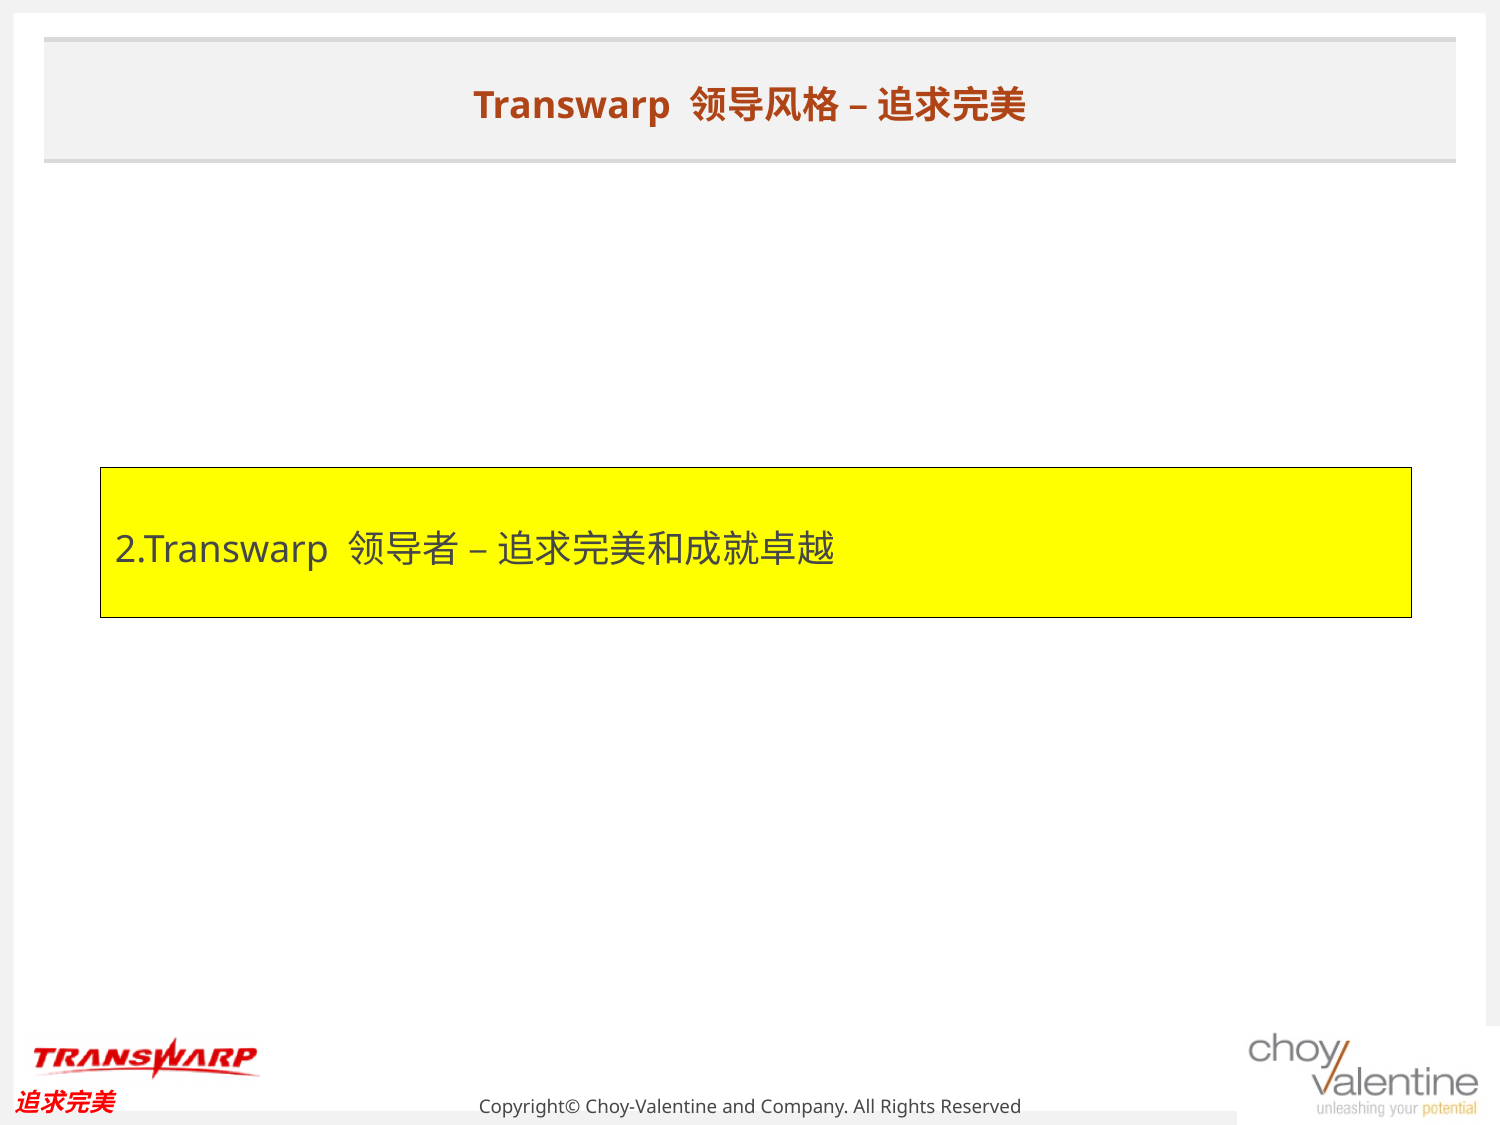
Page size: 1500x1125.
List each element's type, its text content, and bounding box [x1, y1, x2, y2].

picture [0, 0, 1500, 1125]
title Transwarp 领导风格 – 追求完美 [49, 44, 1451, 163]
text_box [0, 1033, 331, 1125]
text_box 2.Transwarp 领导者 – 追求完美和成就卓越 [100, 467, 1412, 618]
